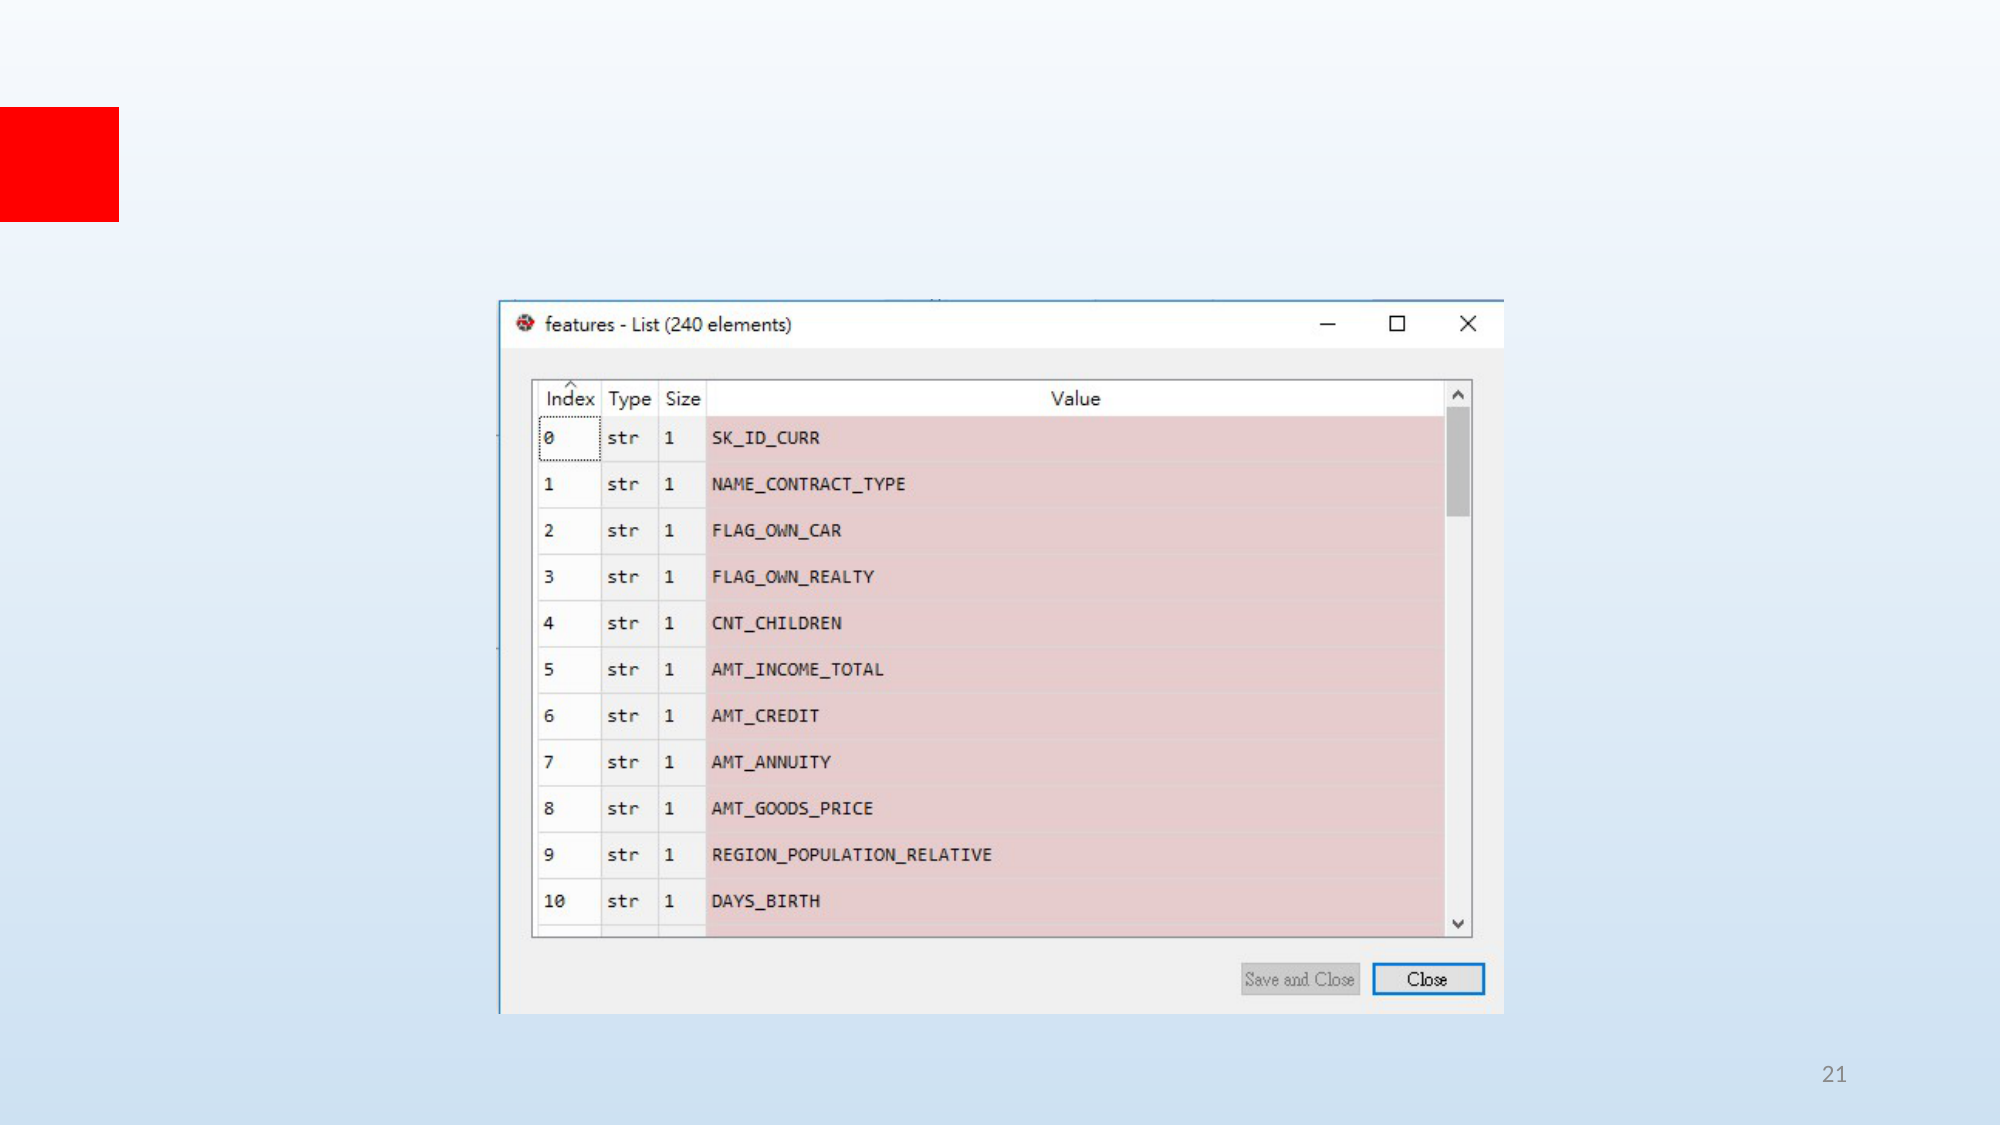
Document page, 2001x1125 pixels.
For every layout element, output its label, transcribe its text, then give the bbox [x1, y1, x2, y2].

text_box [0, 107, 119, 222]
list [496, 299, 1504, 1014]
slide_number 21 [1412, 1042, 1863, 1103]
